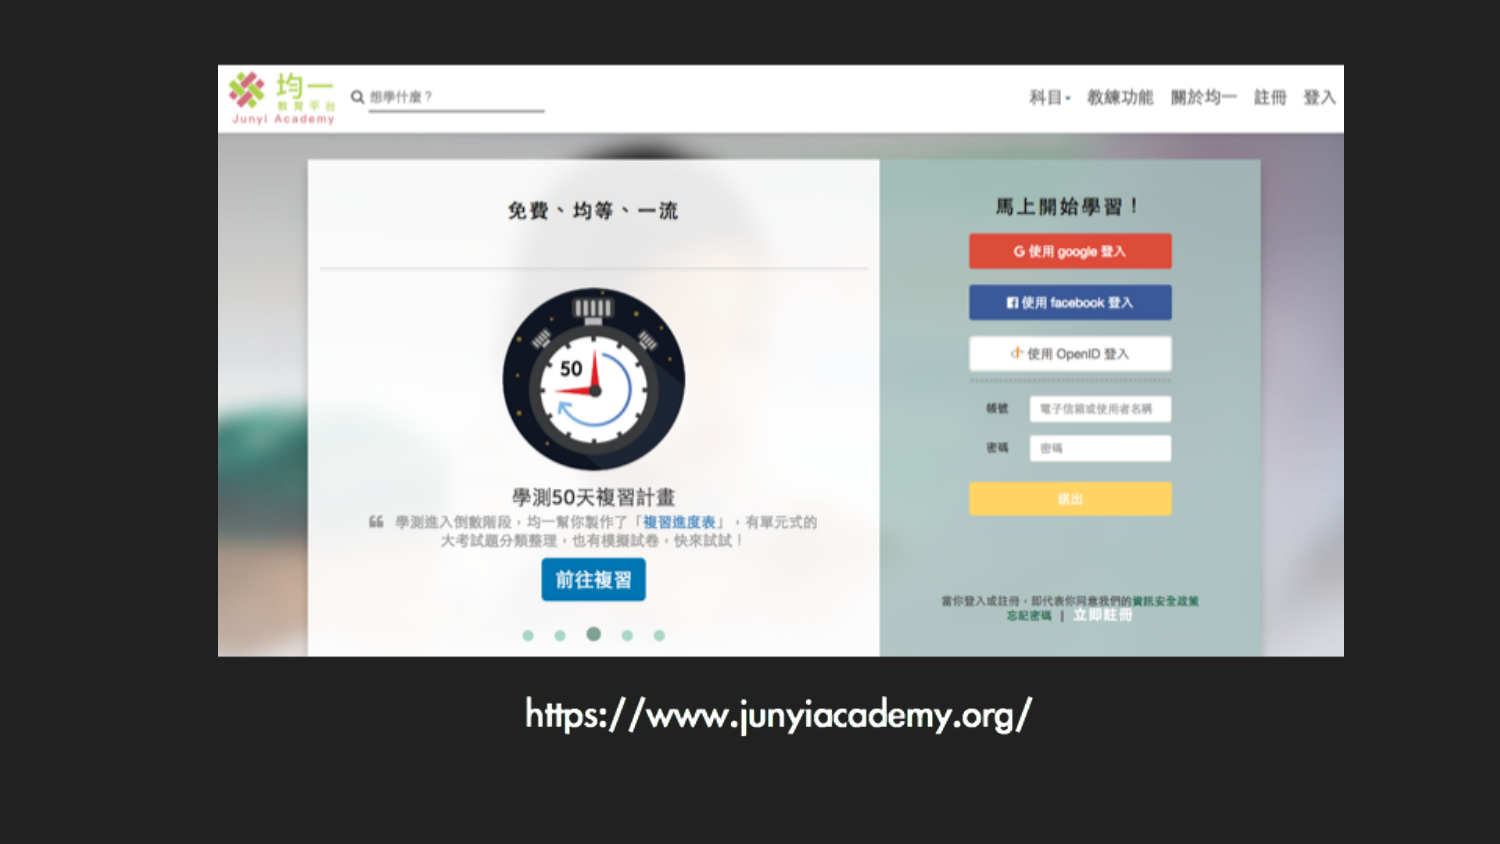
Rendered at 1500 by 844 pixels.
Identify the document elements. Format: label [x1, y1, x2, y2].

picture [218, 63, 1344, 743]
